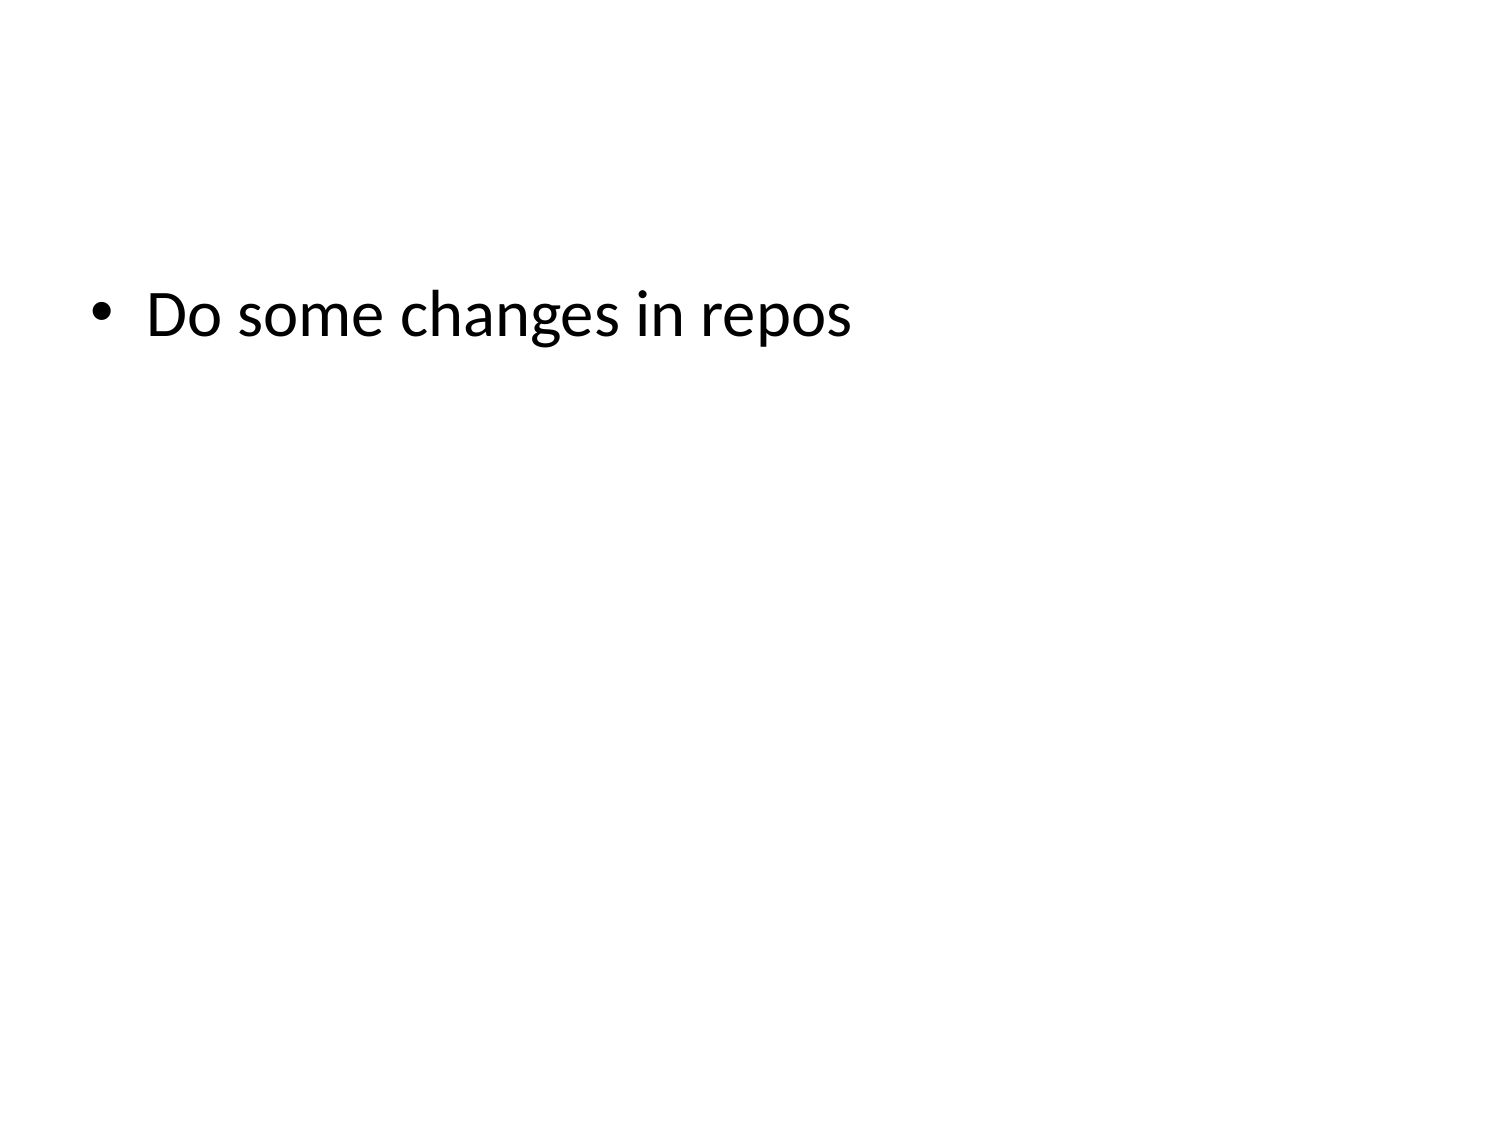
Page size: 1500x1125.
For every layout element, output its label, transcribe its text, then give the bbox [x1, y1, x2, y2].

list Do some changes in repos [75, 262, 1425, 1005]
